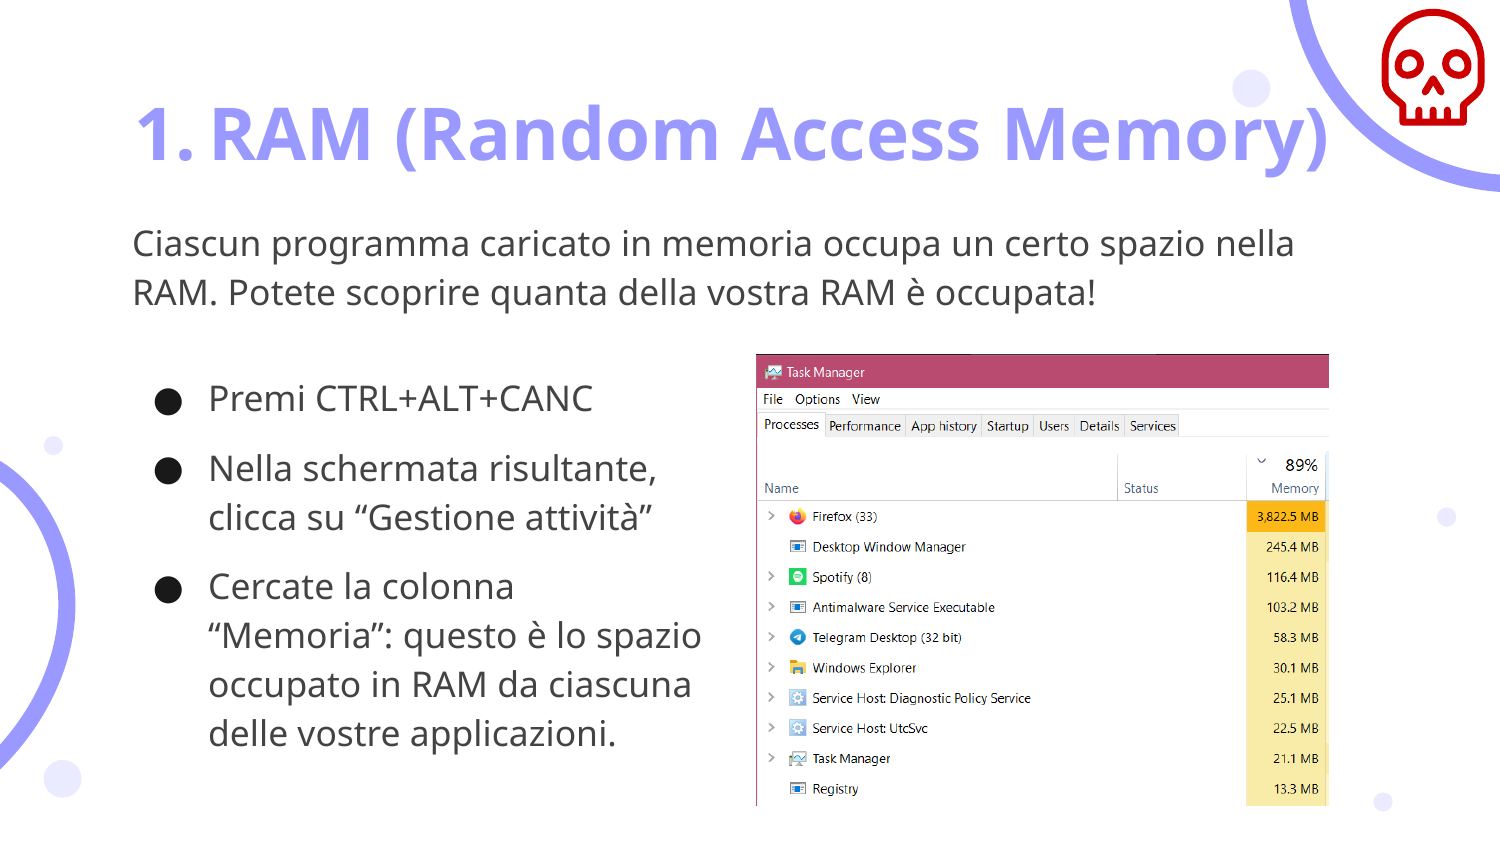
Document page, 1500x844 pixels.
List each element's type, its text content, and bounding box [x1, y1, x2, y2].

title RAM (Random Access Memory) [118, 72, 1382, 167]
list Ciascun programma caricato in memoria occupa un certo spazio nella RAM. Potete scoprire quanta della vostra RAM è occupata! [116, 199, 1381, 334]
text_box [1381, 8, 1485, 126]
picture [756, 354, 1330, 807]
list Premi CTRL+ALT+CANC Nella schermata risultante, clicca su “Gestione attività” Cercate la colonna “Memoria”: questo è lo spazio occupato in RAM da ciascuna delle vostre applicazioni. [118, 354, 726, 490]
